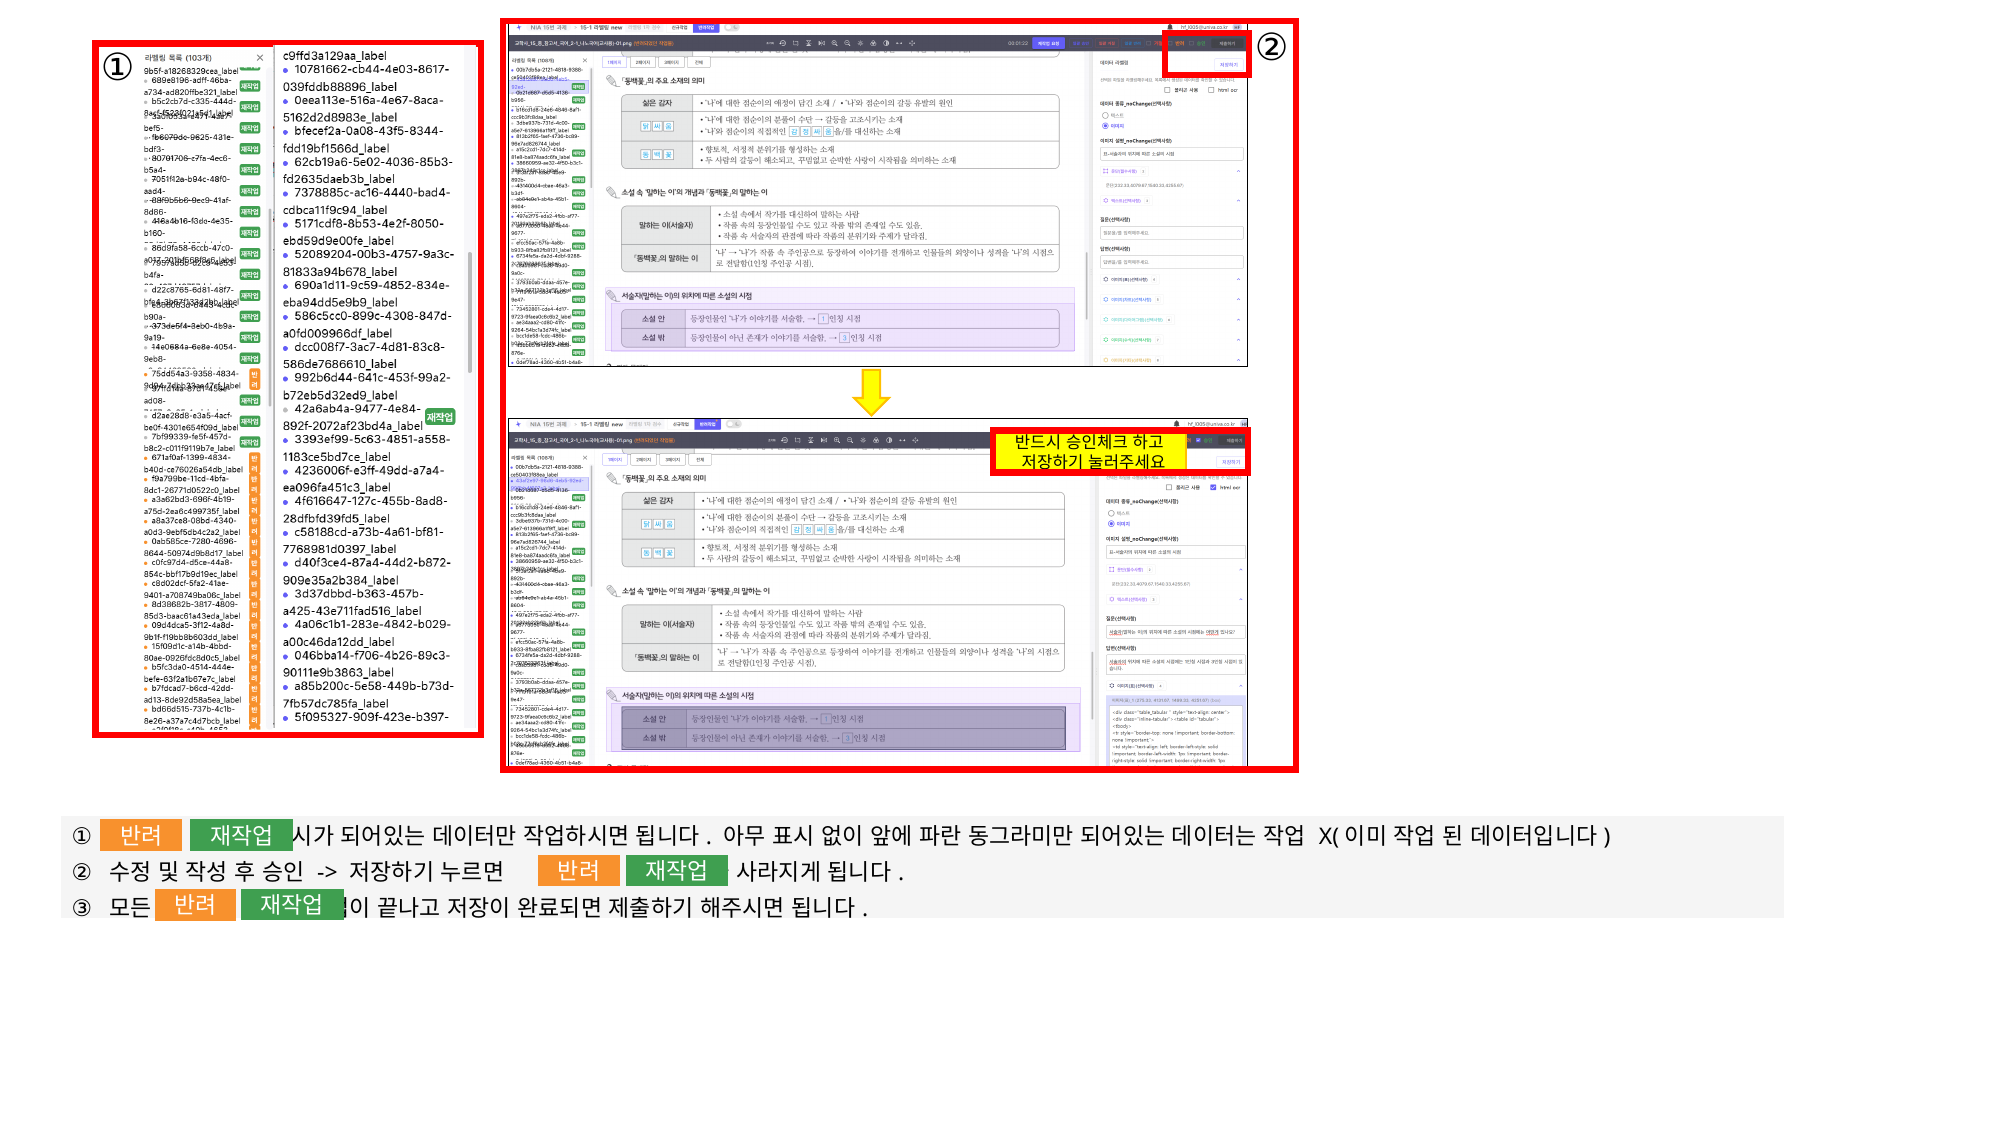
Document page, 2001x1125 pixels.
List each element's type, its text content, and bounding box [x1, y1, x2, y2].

text_box [94, 42, 482, 736]
text_box 재작업 [626, 855, 728, 886]
text_box 재작업 [190, 819, 293, 851]
text_box 표시가 되어있는 데이터만 작업하시면 됩니다. 아무 표시 없이 앞에 파란 동그라미만 되어있는 데이터는 작업 X(이미 작업 된 데이터입니다) 수정 및 작성 후 승인 -> 저장하기 누르면 표시가 사라지게 됩니다. 모든 작업이 끝나고 저장이 완료되면 제출하기 해주시면 됩니다. [59, 814, 1786, 921]
text_box 반려 [100, 819, 182, 851]
picture [508, 418, 1248, 770]
text_box [502, 20, 1297, 771]
text_box ① [100, 43, 135, 89]
text_box 반려 [155, 889, 236, 921]
text_box 재작업 [241, 889, 344, 920]
picture [508, 20, 1248, 367]
picture [140, 43, 476, 736]
text_box 반려 [538, 855, 620, 886]
text_box [851, 368, 892, 416]
